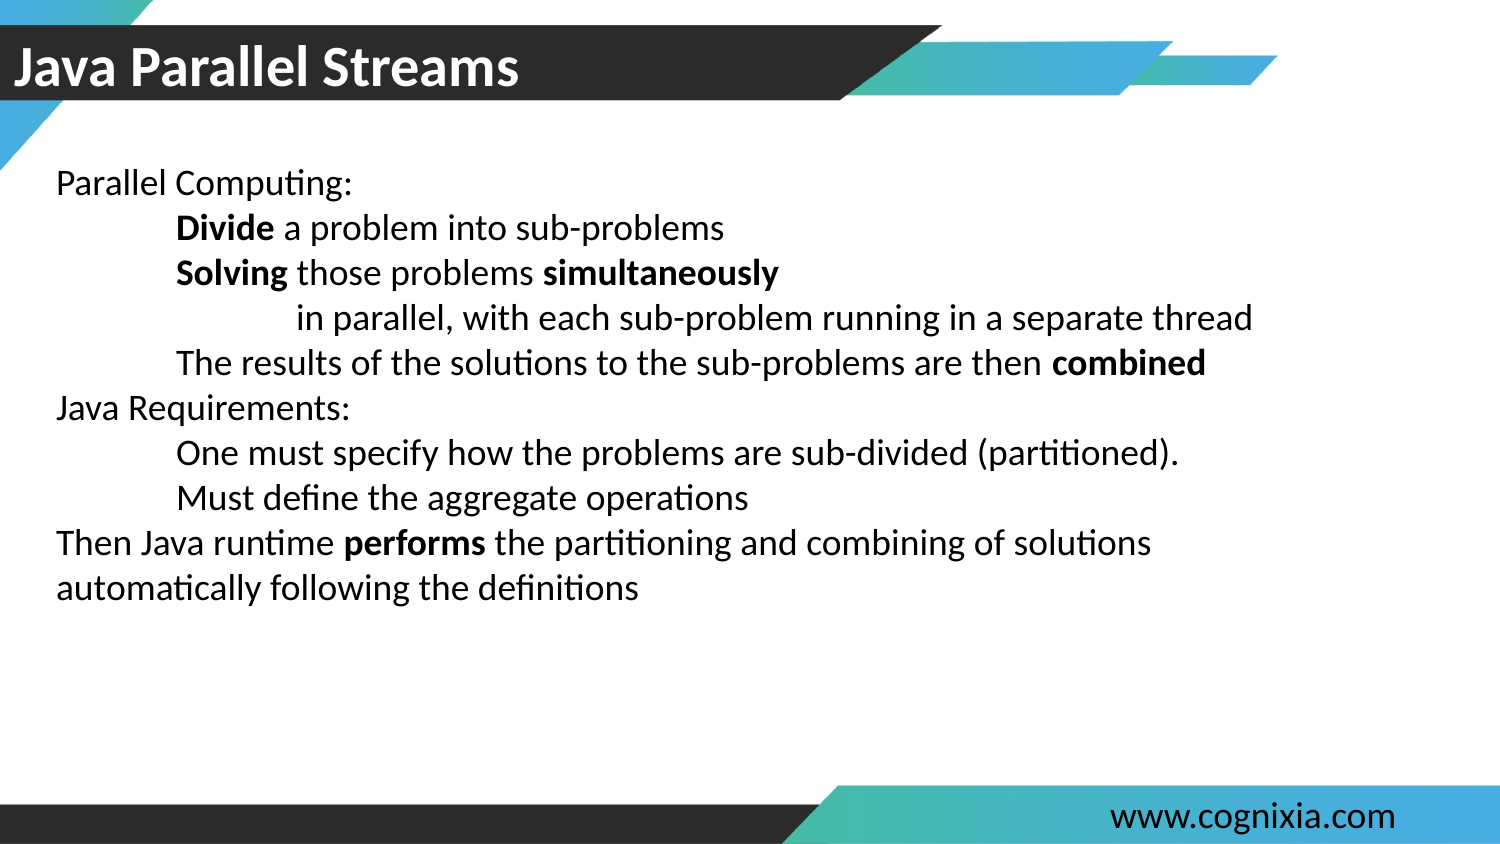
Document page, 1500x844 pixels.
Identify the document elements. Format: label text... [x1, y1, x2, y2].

picture [0, 0, 1500, 844]
title Java Parallel Streams [0, 20, 869, 103]
list Parallel Computing: Divide a problem into sub-problems Solving those problems simultaneously in parallel, with each sub-problem running in a separate thread The results of the solutions to the sub-problems are then combined Java Requirements: One must specify how the problems are sub-divided (partitioned). Must define the aggregate operations Then Java runtime performs the partitioning and combining of solutions automatically following the definitions [41, 150, 1336, 686]
